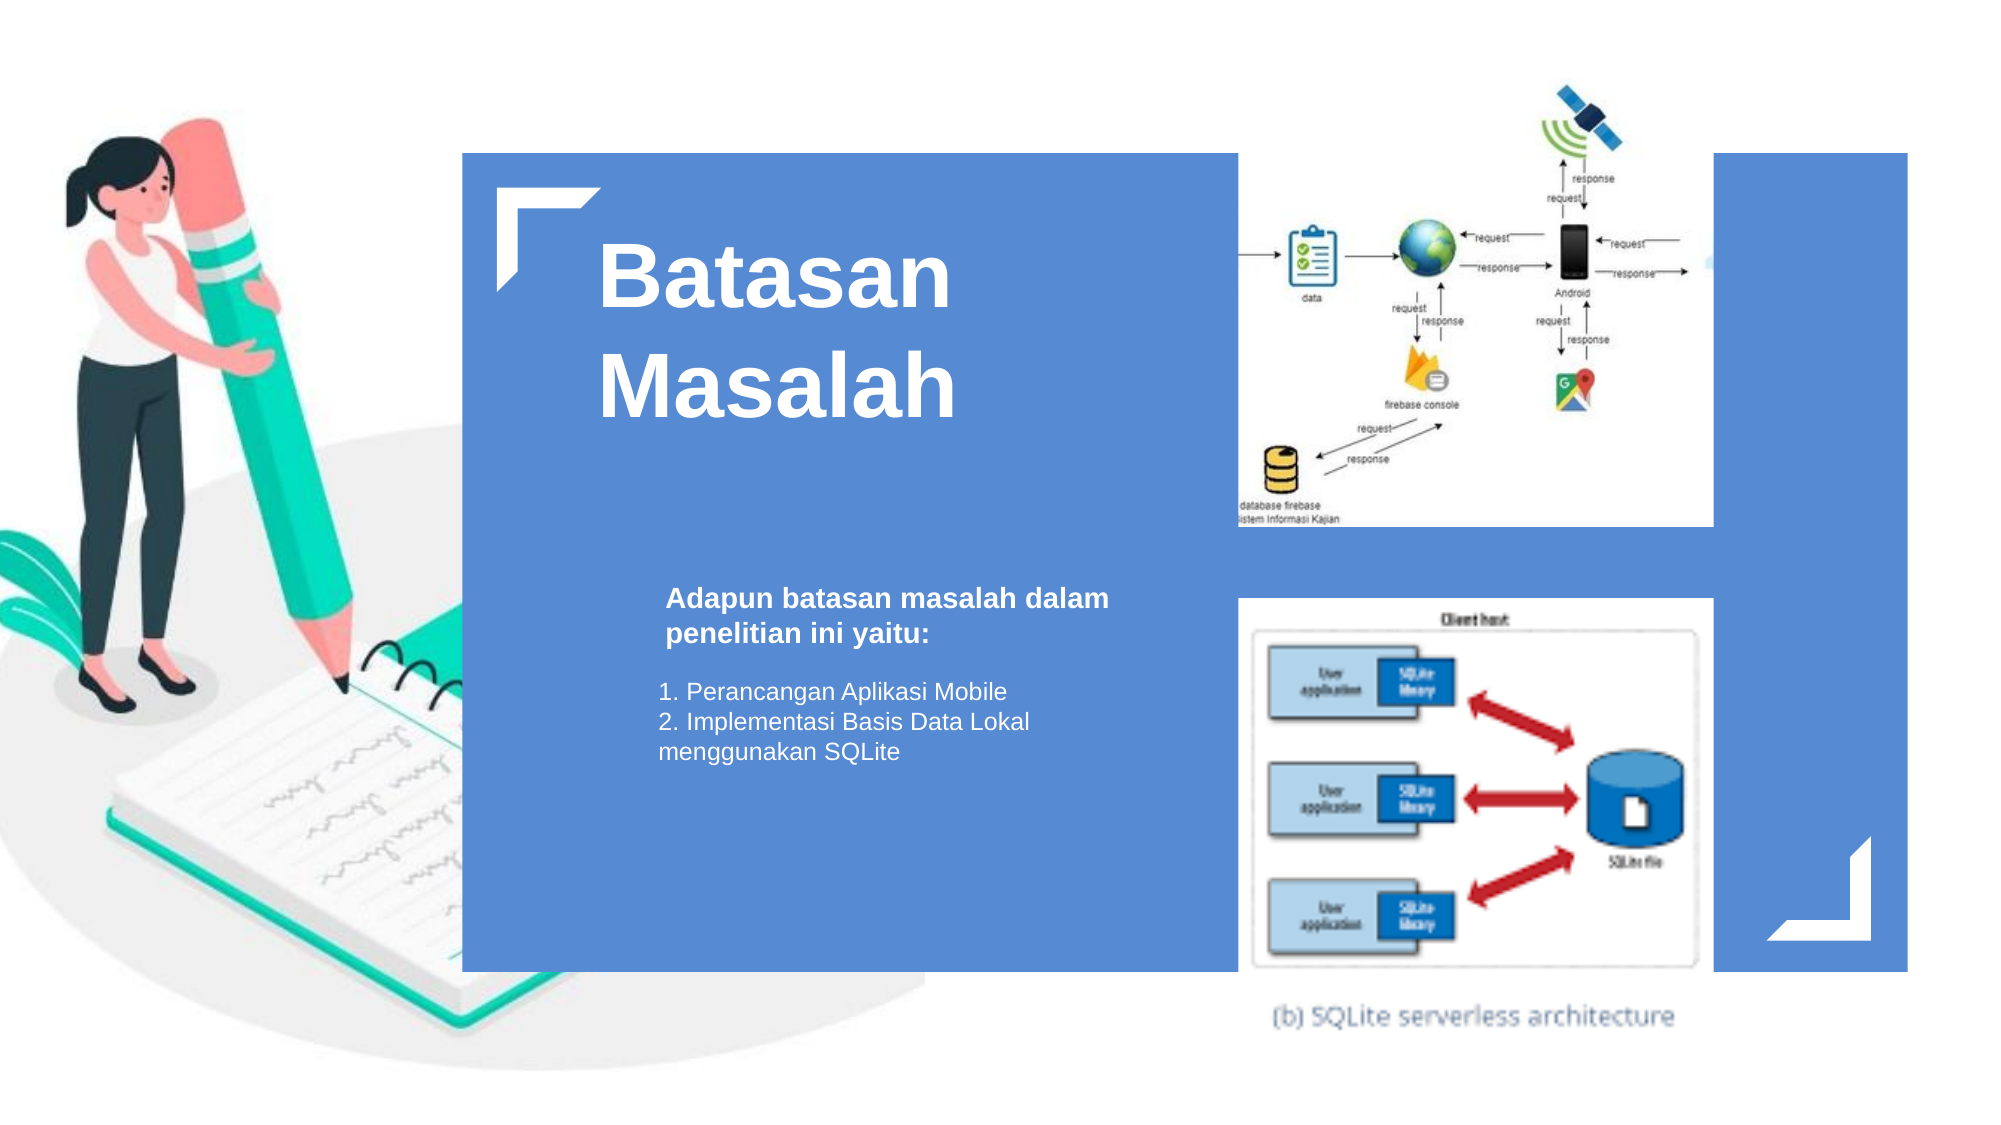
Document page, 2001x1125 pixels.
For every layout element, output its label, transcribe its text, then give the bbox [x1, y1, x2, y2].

picture [1238, 598, 1714, 1047]
text_box [1763, 833, 1872, 942]
picture [0, 0, 925, 1125]
text_box Adapun batasan masalah dalam penelitian ini yaitu: [925, 572, 1146, 657]
text_box [925, 152, 1909, 973]
text_box Batasan Masalah [925, 208, 1146, 443]
text_box 1. Perancangan Aplikasi Mobile 2. Implementasi Basis Data Lokal menggunakan SQLite [925, 668, 1146, 773]
picture [1238, 78, 1714, 527]
